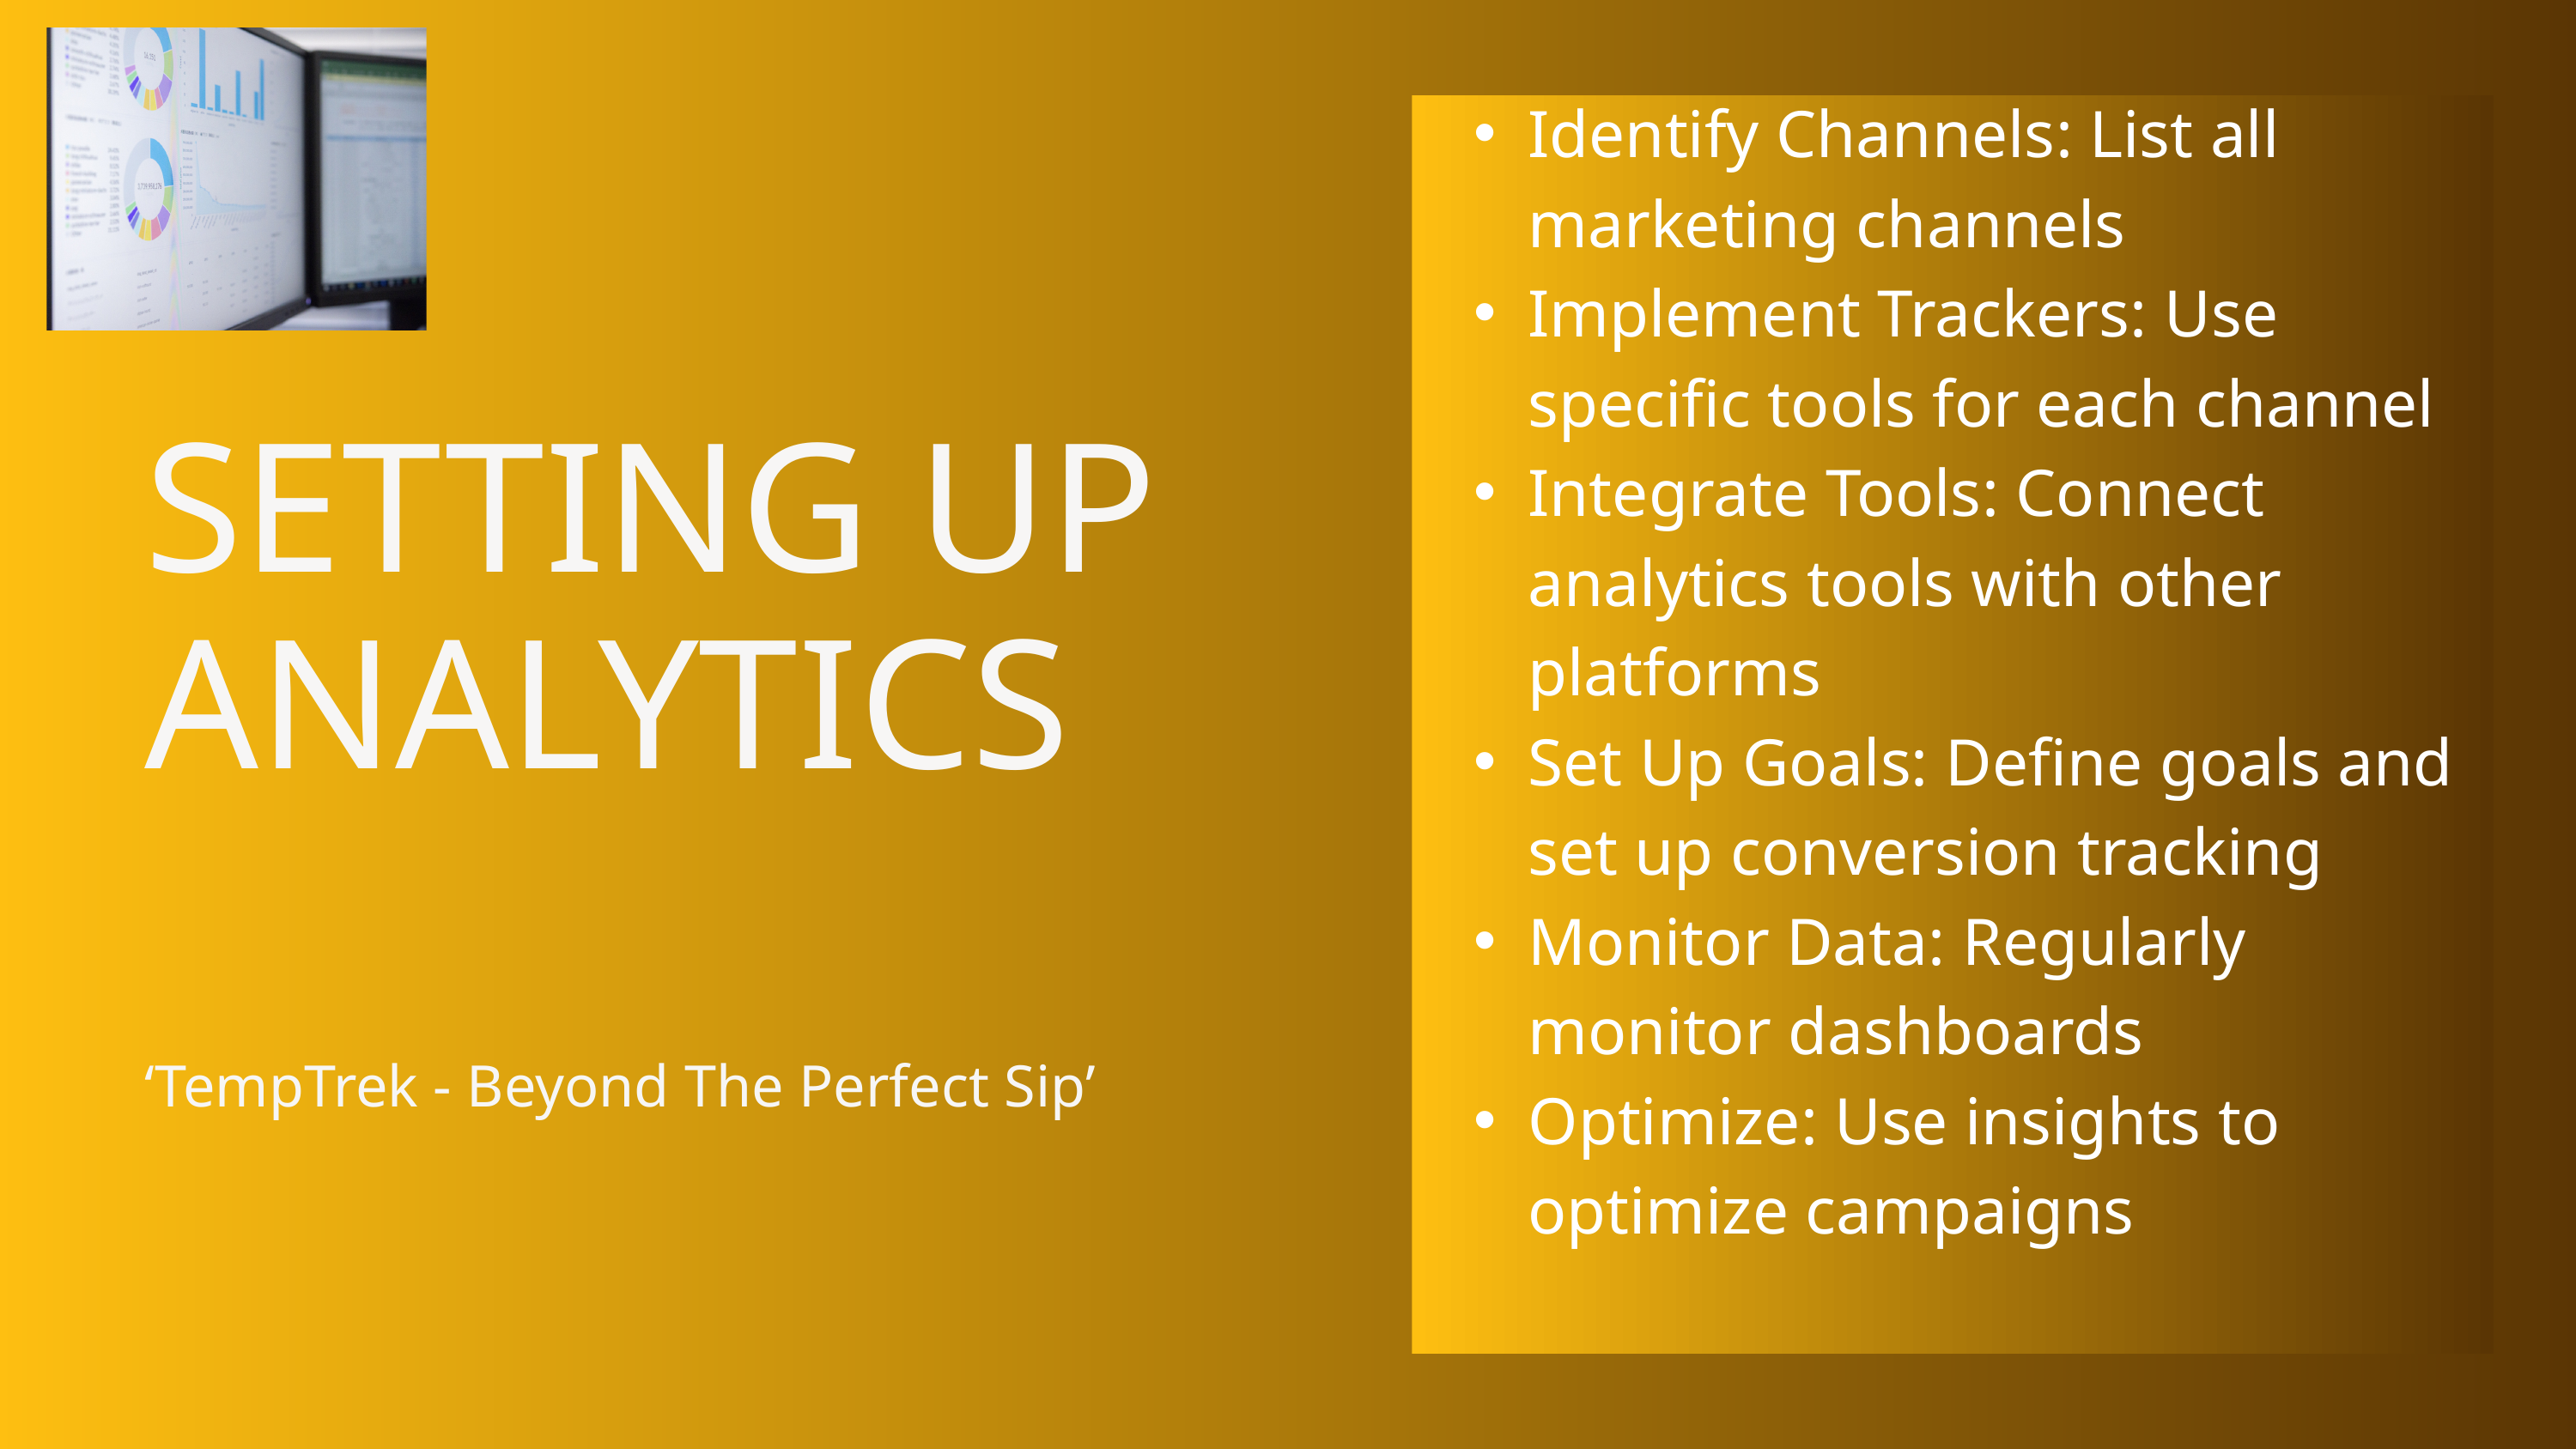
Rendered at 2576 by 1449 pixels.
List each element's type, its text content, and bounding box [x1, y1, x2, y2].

text_box [46, 27, 427, 330]
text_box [1412, 94, 2494, 1355]
text_box SETTING UP ANALYTICS [144, 410, 1243, 909]
text_box ‘TempTrek - Beyond The Perfect Sip’ [144, 1055, 1186, 1119]
